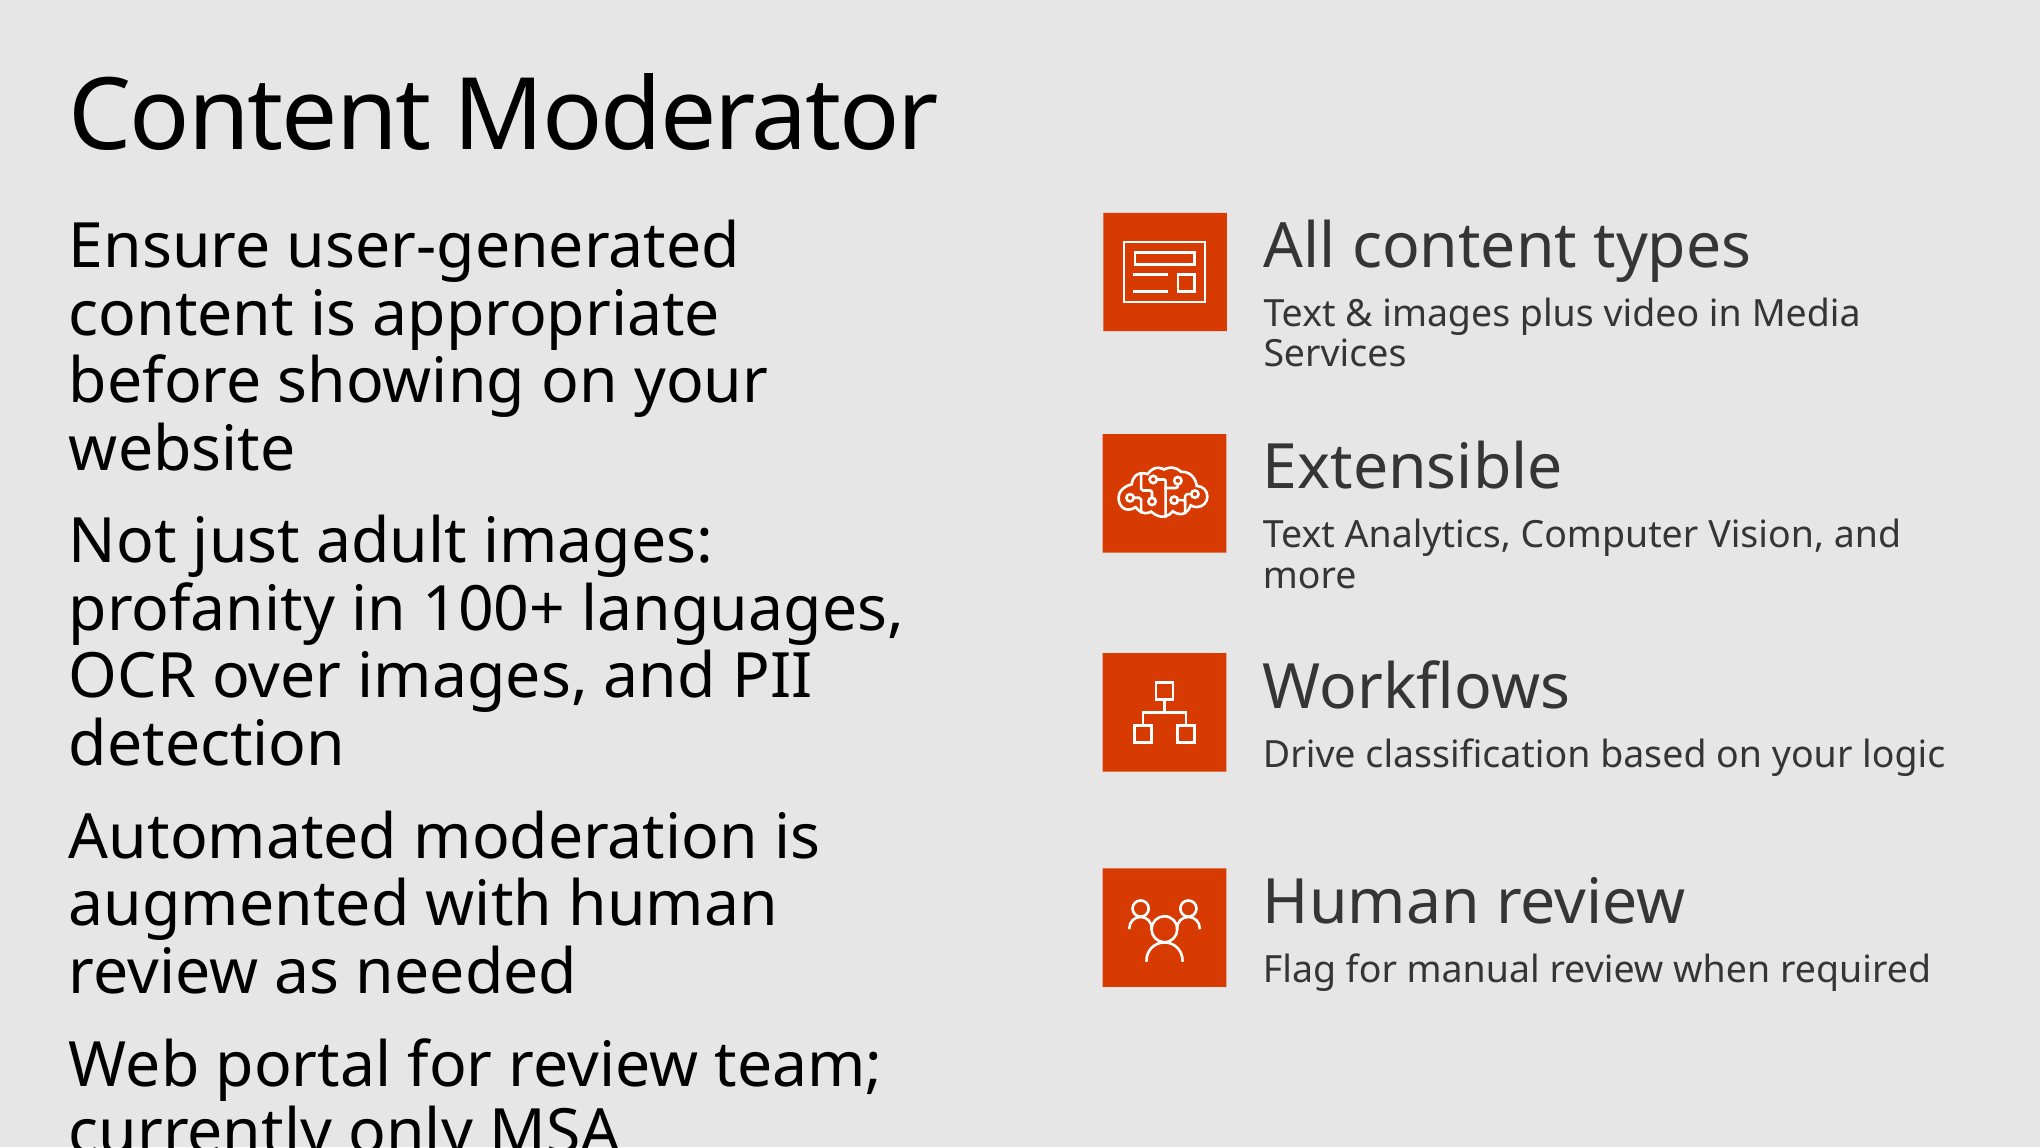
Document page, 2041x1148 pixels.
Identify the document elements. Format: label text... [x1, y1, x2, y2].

title Content Moderator [45, 48, 1996, 199]
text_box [1102, 639, 1996, 792]
list Ensure user-generated content is appropriate before showing on your website Not just adult images: profanity in 100+ languages, OCR over images, and PII detection Automated moderation is augmented with human review as needed Web portal for review team; currently only MSA [45, 198, 946, 1055]
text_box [1102, 419, 1996, 573]
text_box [1103, 198, 1996, 351]
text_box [1102, 854, 1996, 1007]
